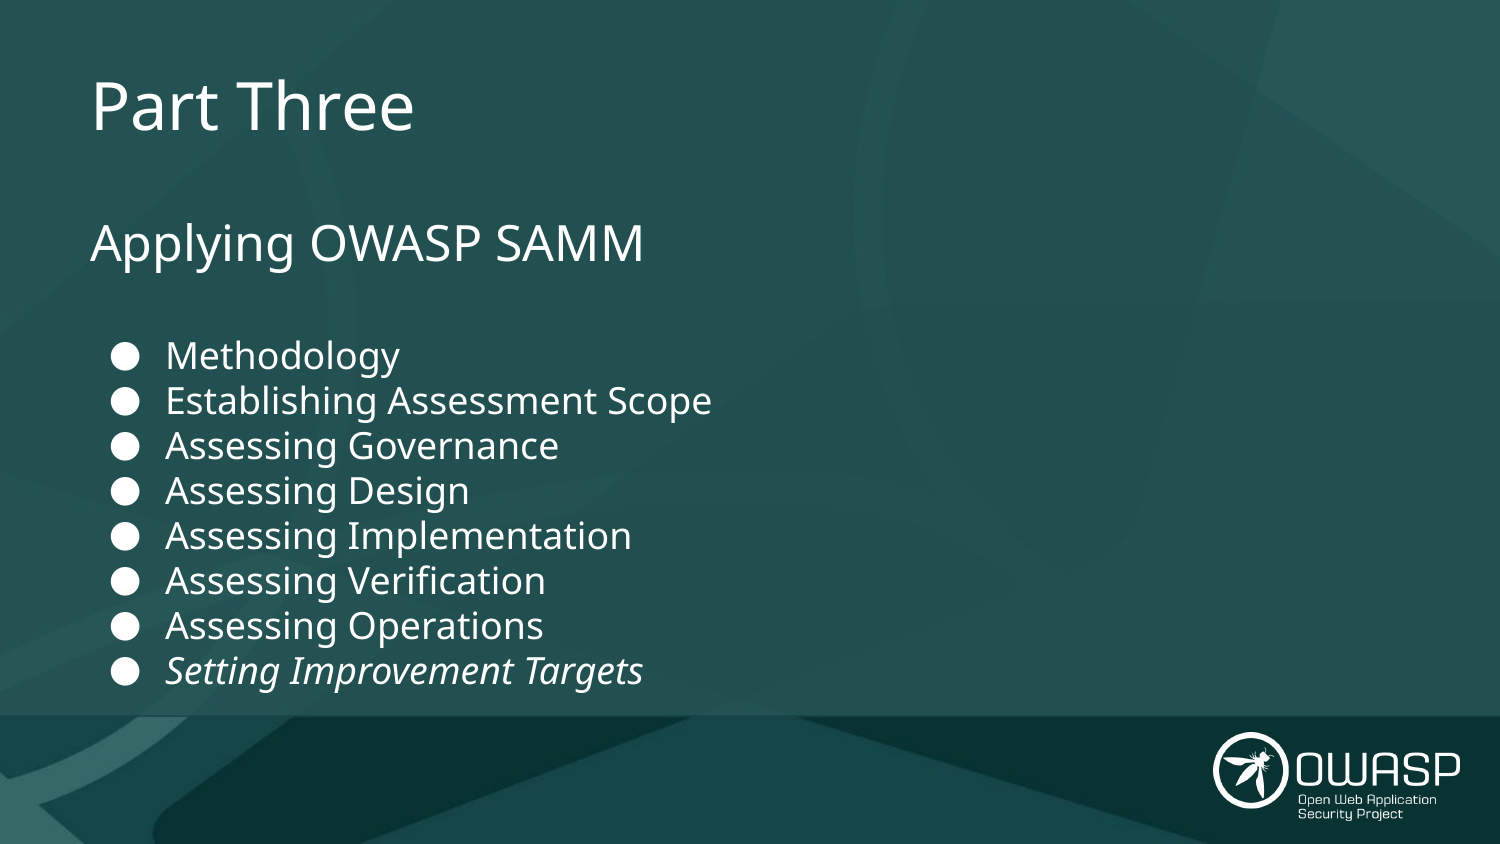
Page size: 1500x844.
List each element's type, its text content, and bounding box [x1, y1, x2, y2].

list Applying OWASP SAMM Methodology Establishing Assessment Scope Assessing Governance Assessing Design Assessing Implementation Assessing Verification Assessing Operations Setting Improvement Targets [75, 196, 1425, 705]
title Part Three [75, 33, 1425, 175]
picture [0, 717, 1500, 844]
